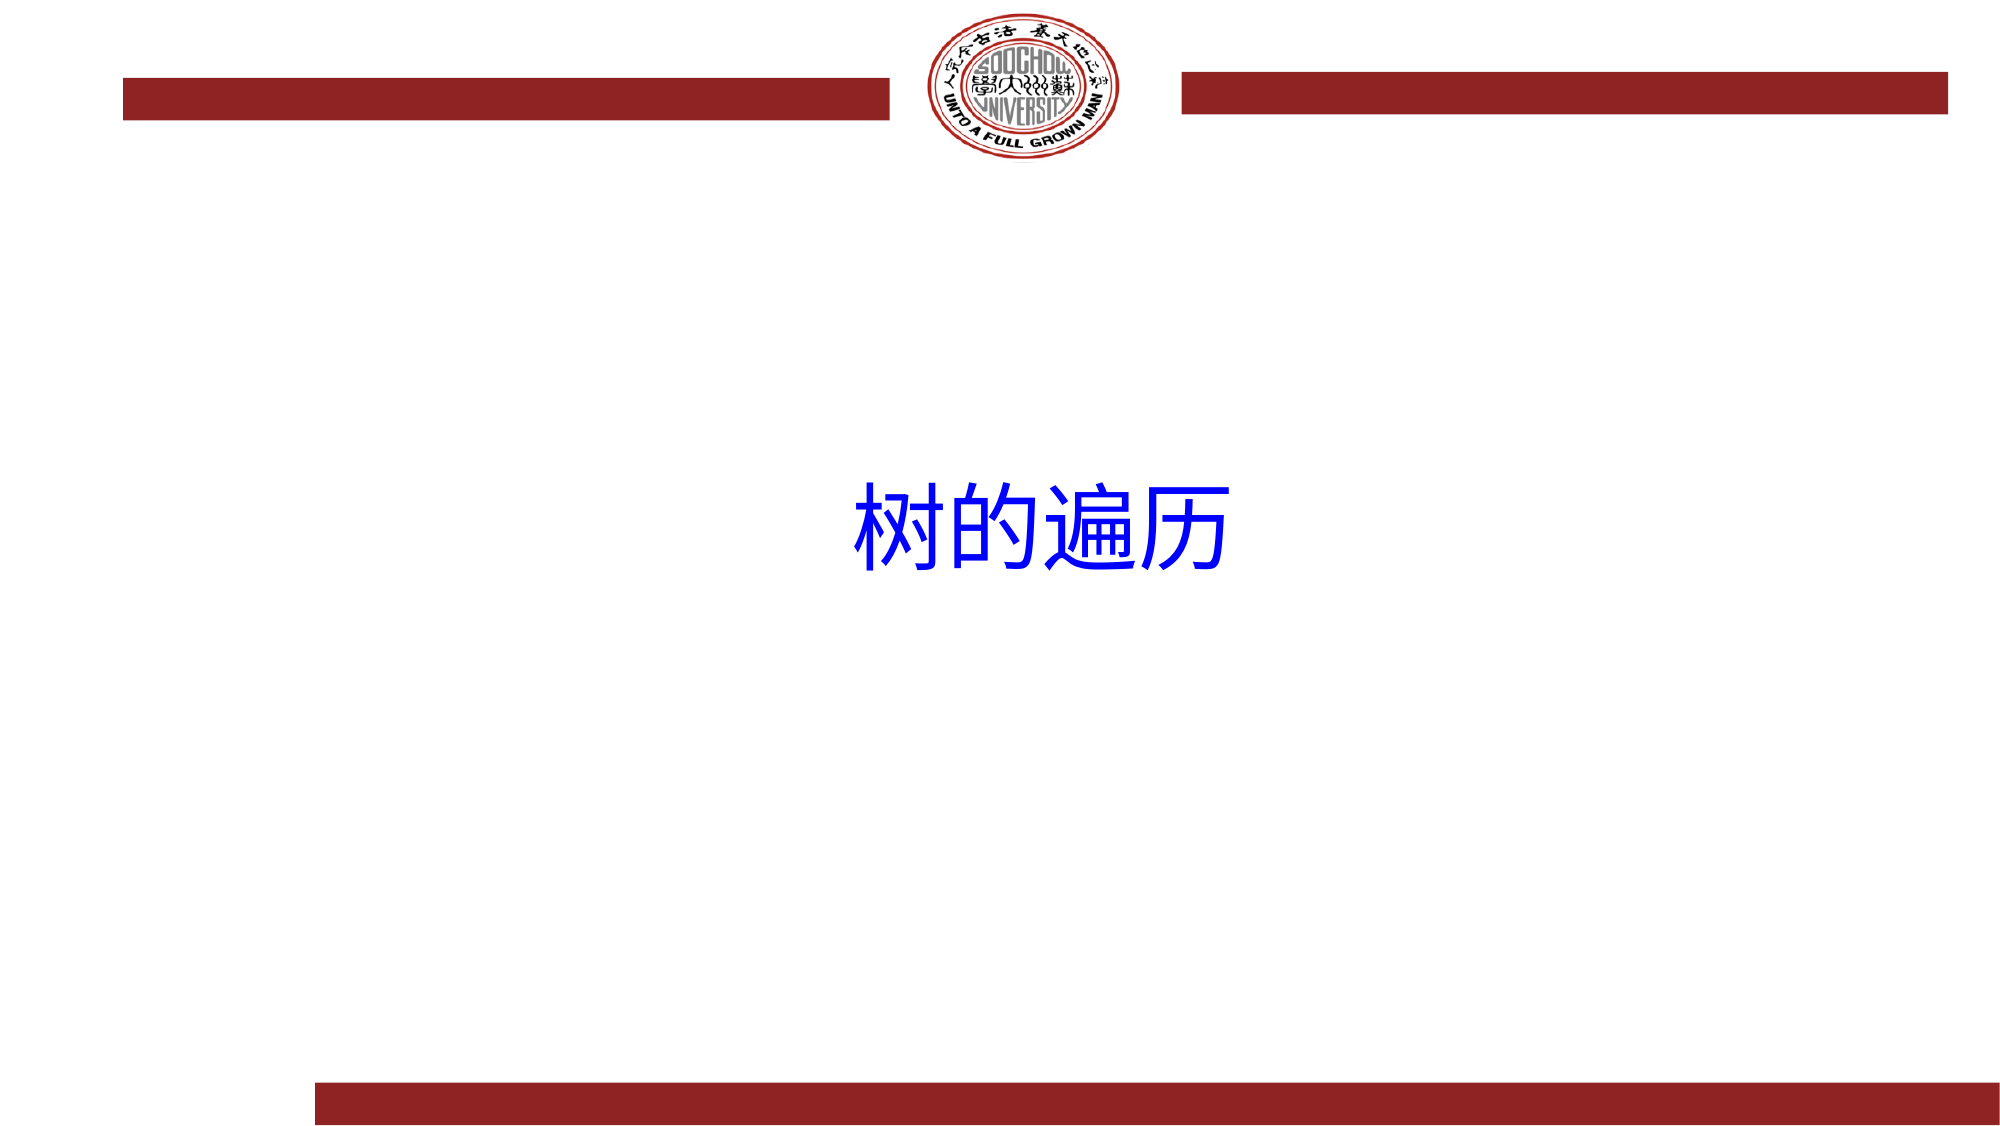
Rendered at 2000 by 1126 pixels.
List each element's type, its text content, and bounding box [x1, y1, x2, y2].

title 树的遍历 [212, 348, 1874, 702]
picture [921, 9, 1126, 163]
